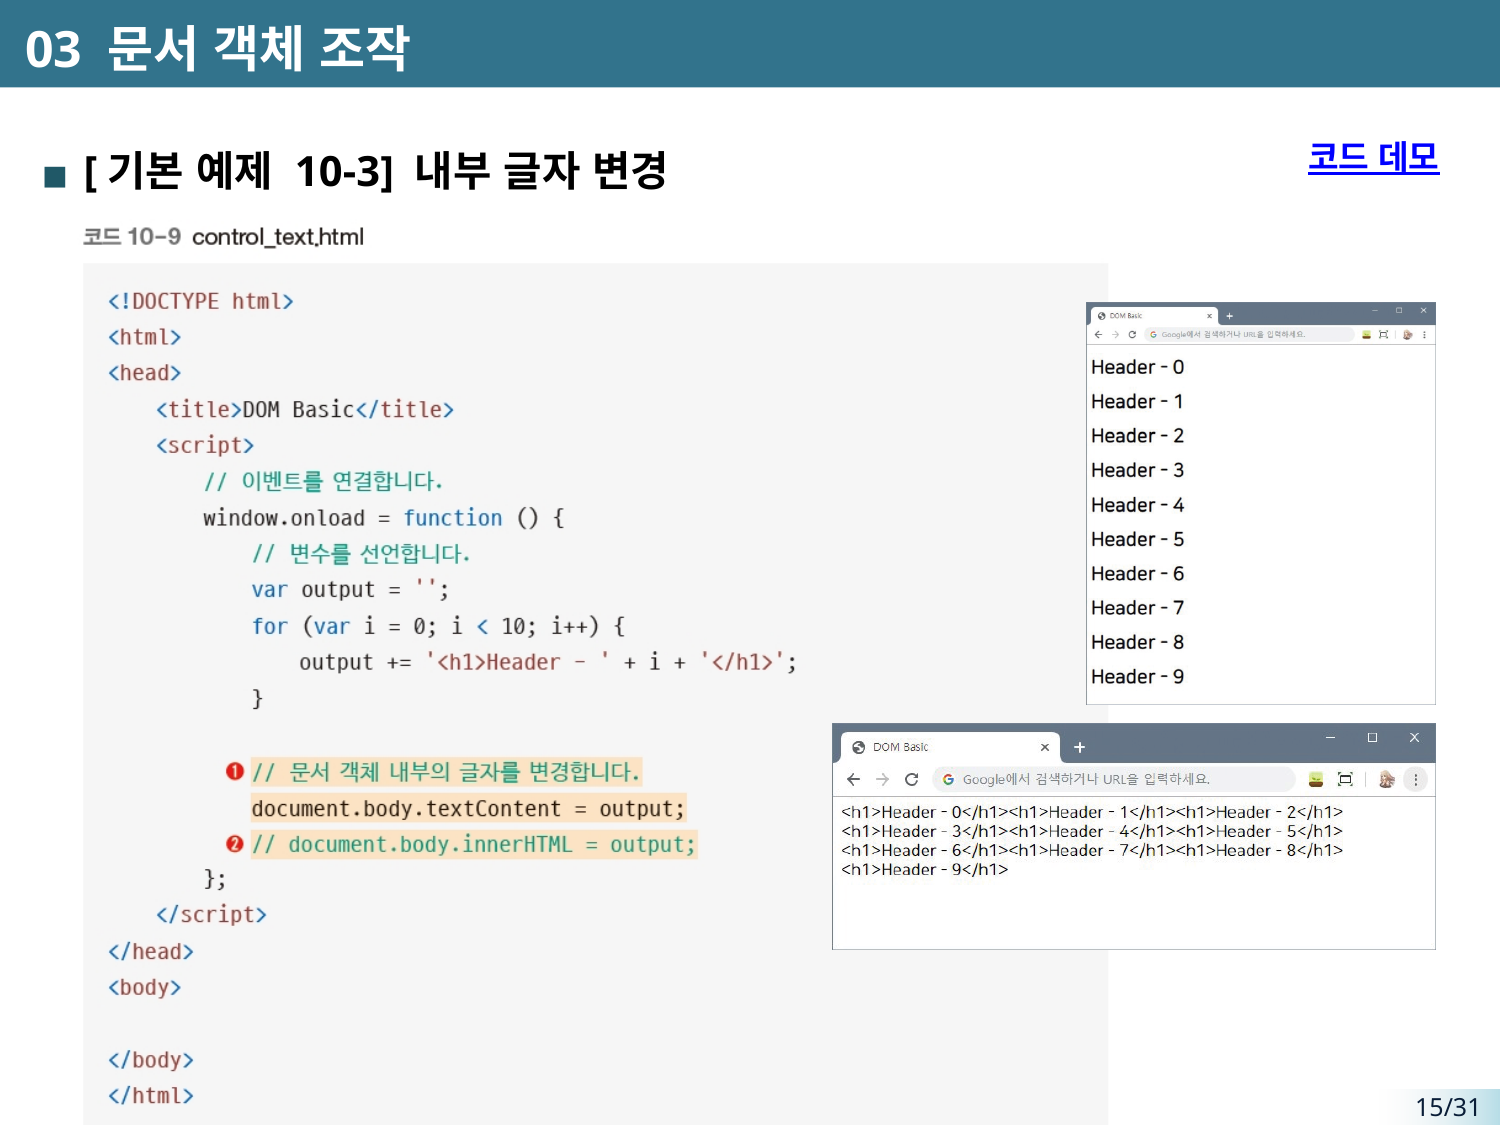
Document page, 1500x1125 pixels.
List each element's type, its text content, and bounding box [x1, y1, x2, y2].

picture [76, 219, 1436, 1125]
title 03 문서 객체 조작 [10, 8, 1288, 87]
text_box 코드 데모 [1293, 128, 1471, 185]
list [기본 예제 10-3] 내부 글자 변경 [10, 126, 1481, 1057]
